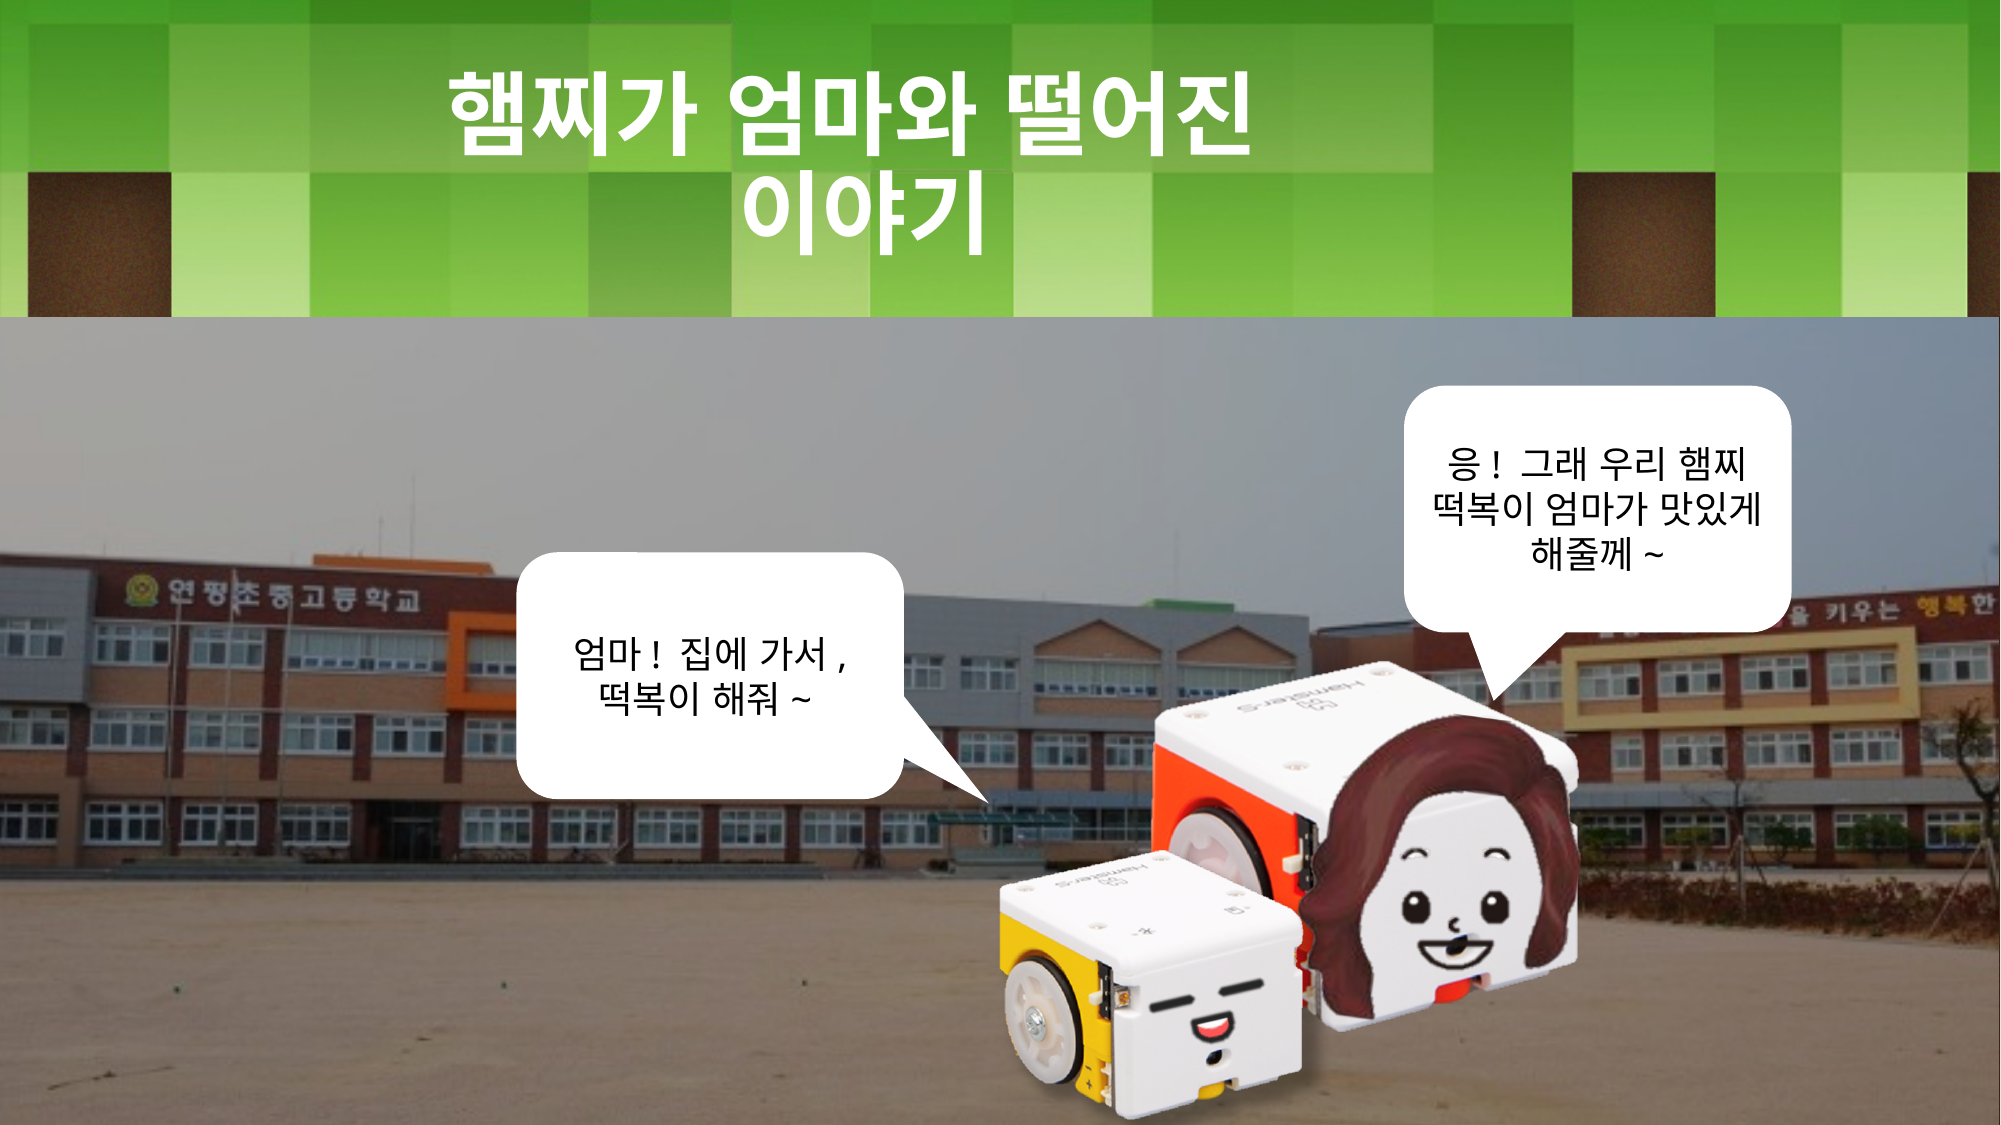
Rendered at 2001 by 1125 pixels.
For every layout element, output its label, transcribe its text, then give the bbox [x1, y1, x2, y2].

picture [0, 0, 2001, 1125]
title 햄찌가 엄마와 떨어진 이야기 [182, 59, 1549, 278]
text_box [516, 385, 1792, 1125]
